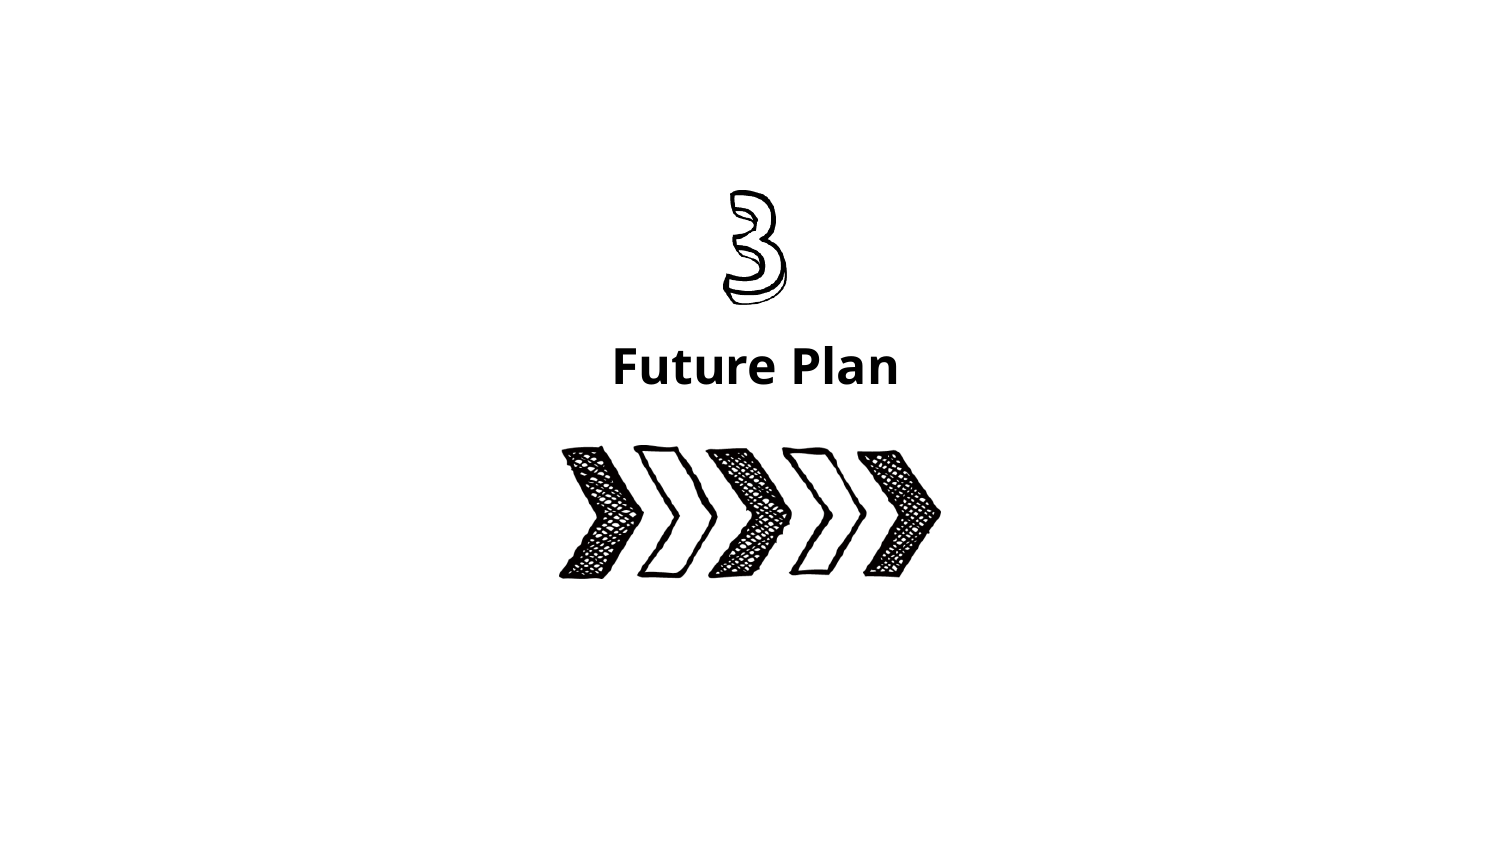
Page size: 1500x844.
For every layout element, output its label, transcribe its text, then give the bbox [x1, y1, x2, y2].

text_box Future Plan [596, 327, 922, 403]
picture [559, 445, 941, 579]
picture [722, 189, 787, 305]
